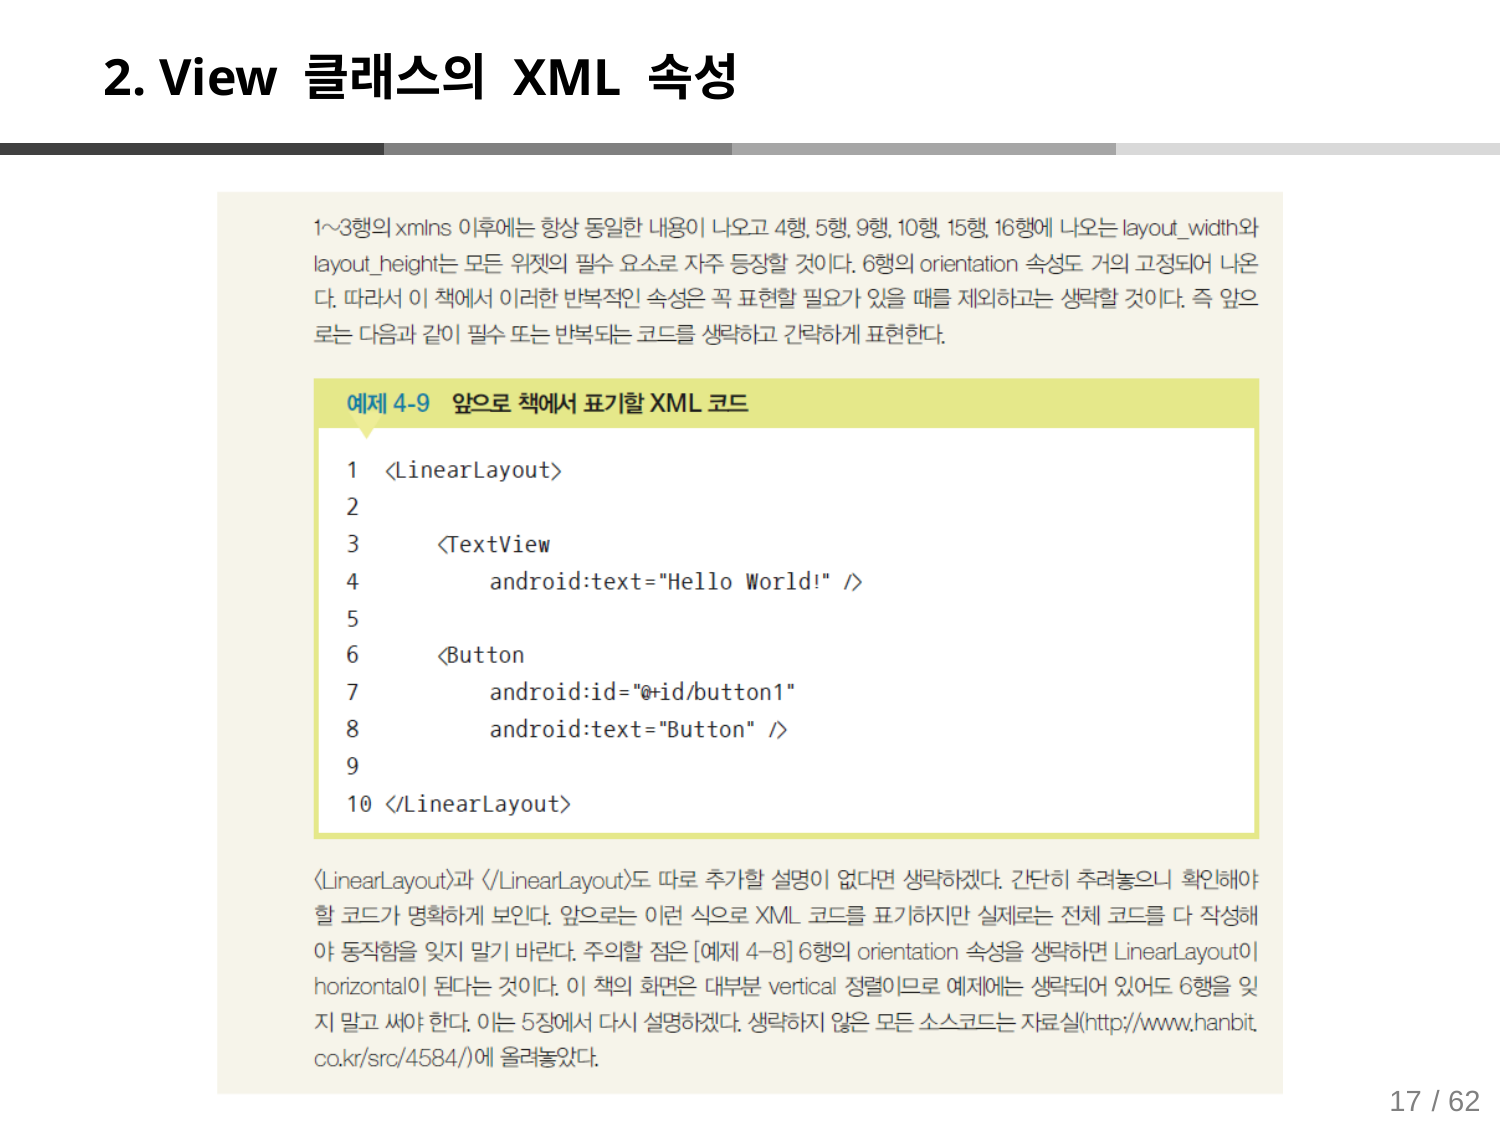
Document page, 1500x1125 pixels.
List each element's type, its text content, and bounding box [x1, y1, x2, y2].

title 2. View 클래스의 XML 속성 [88, 30, 1211, 121]
picture [217, 191, 1283, 1095]
